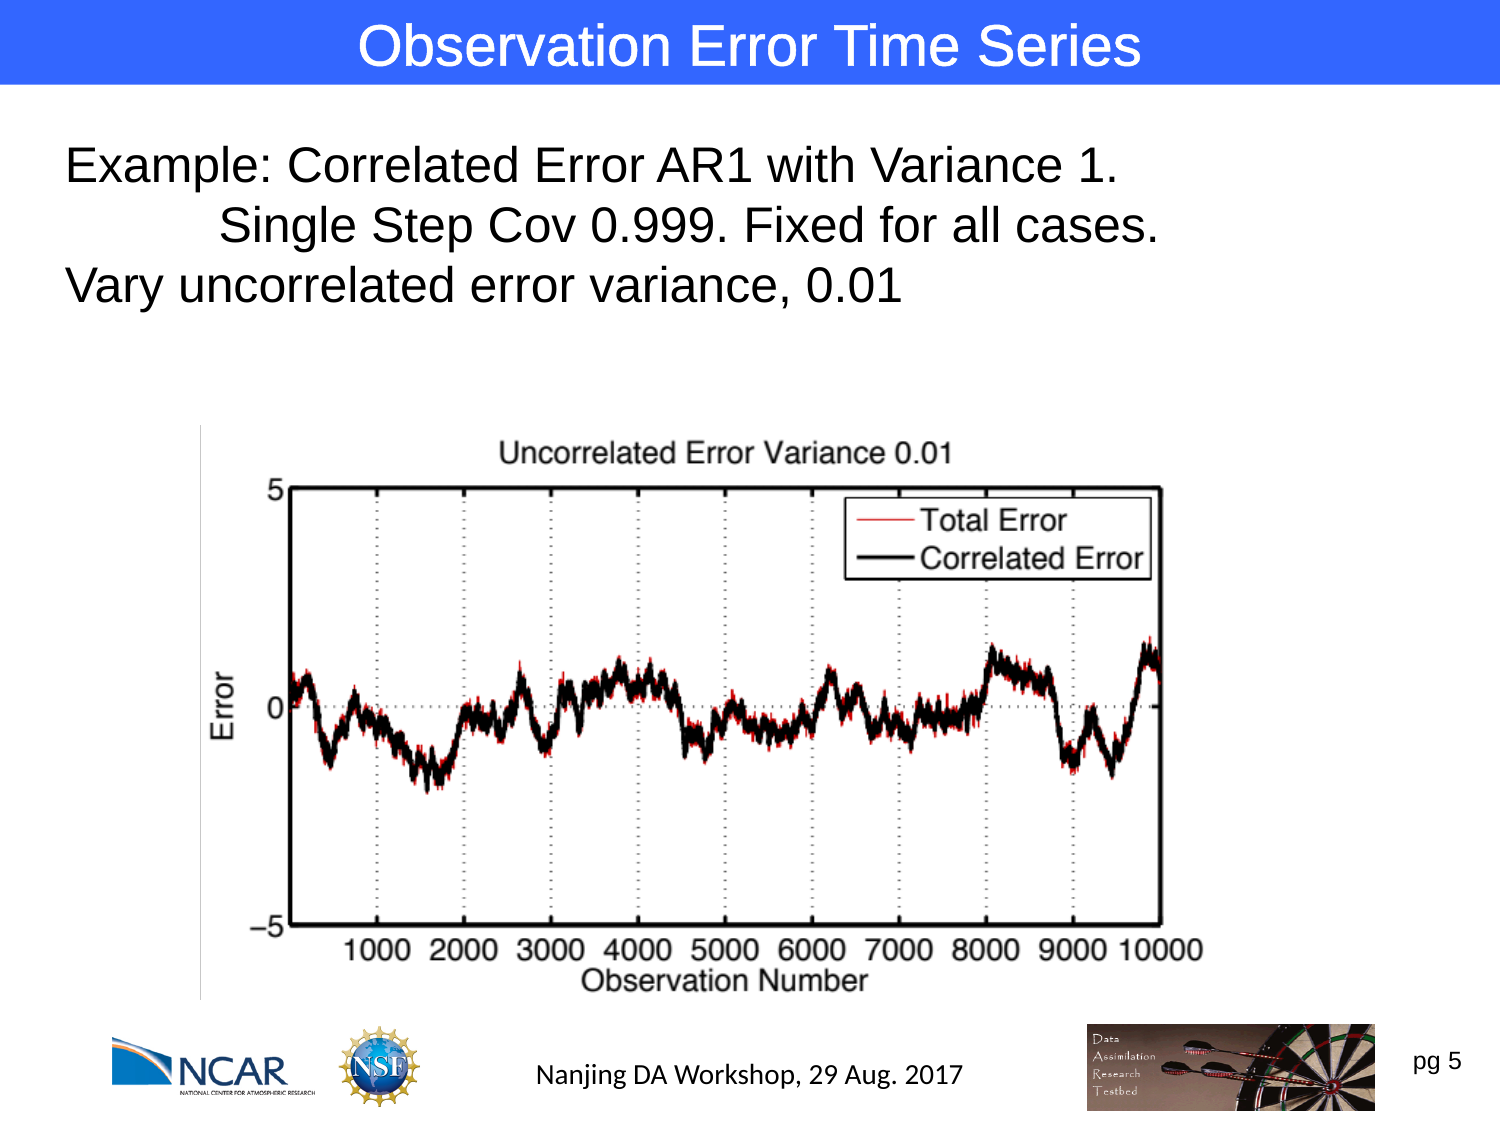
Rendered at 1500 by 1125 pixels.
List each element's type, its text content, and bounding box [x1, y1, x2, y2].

footer Nanjing DA Workshop, 29 Aug. 2017 [512, 1042, 988, 1103]
picture [198, 424, 1210, 1001]
picture [1087, 1024, 1375, 1111]
picture [112, 1037, 315, 1095]
picture [337, 1024, 421, 1108]
text_box Observation Error Time Series [0, 0, 1500, 85]
text_box Example: Correlated Error AR1 with Variance 1. Single Step Cov 0.999. Fixed for all cases. Vary uncorrelated error variance, 0.01 [49, 124, 1463, 380]
